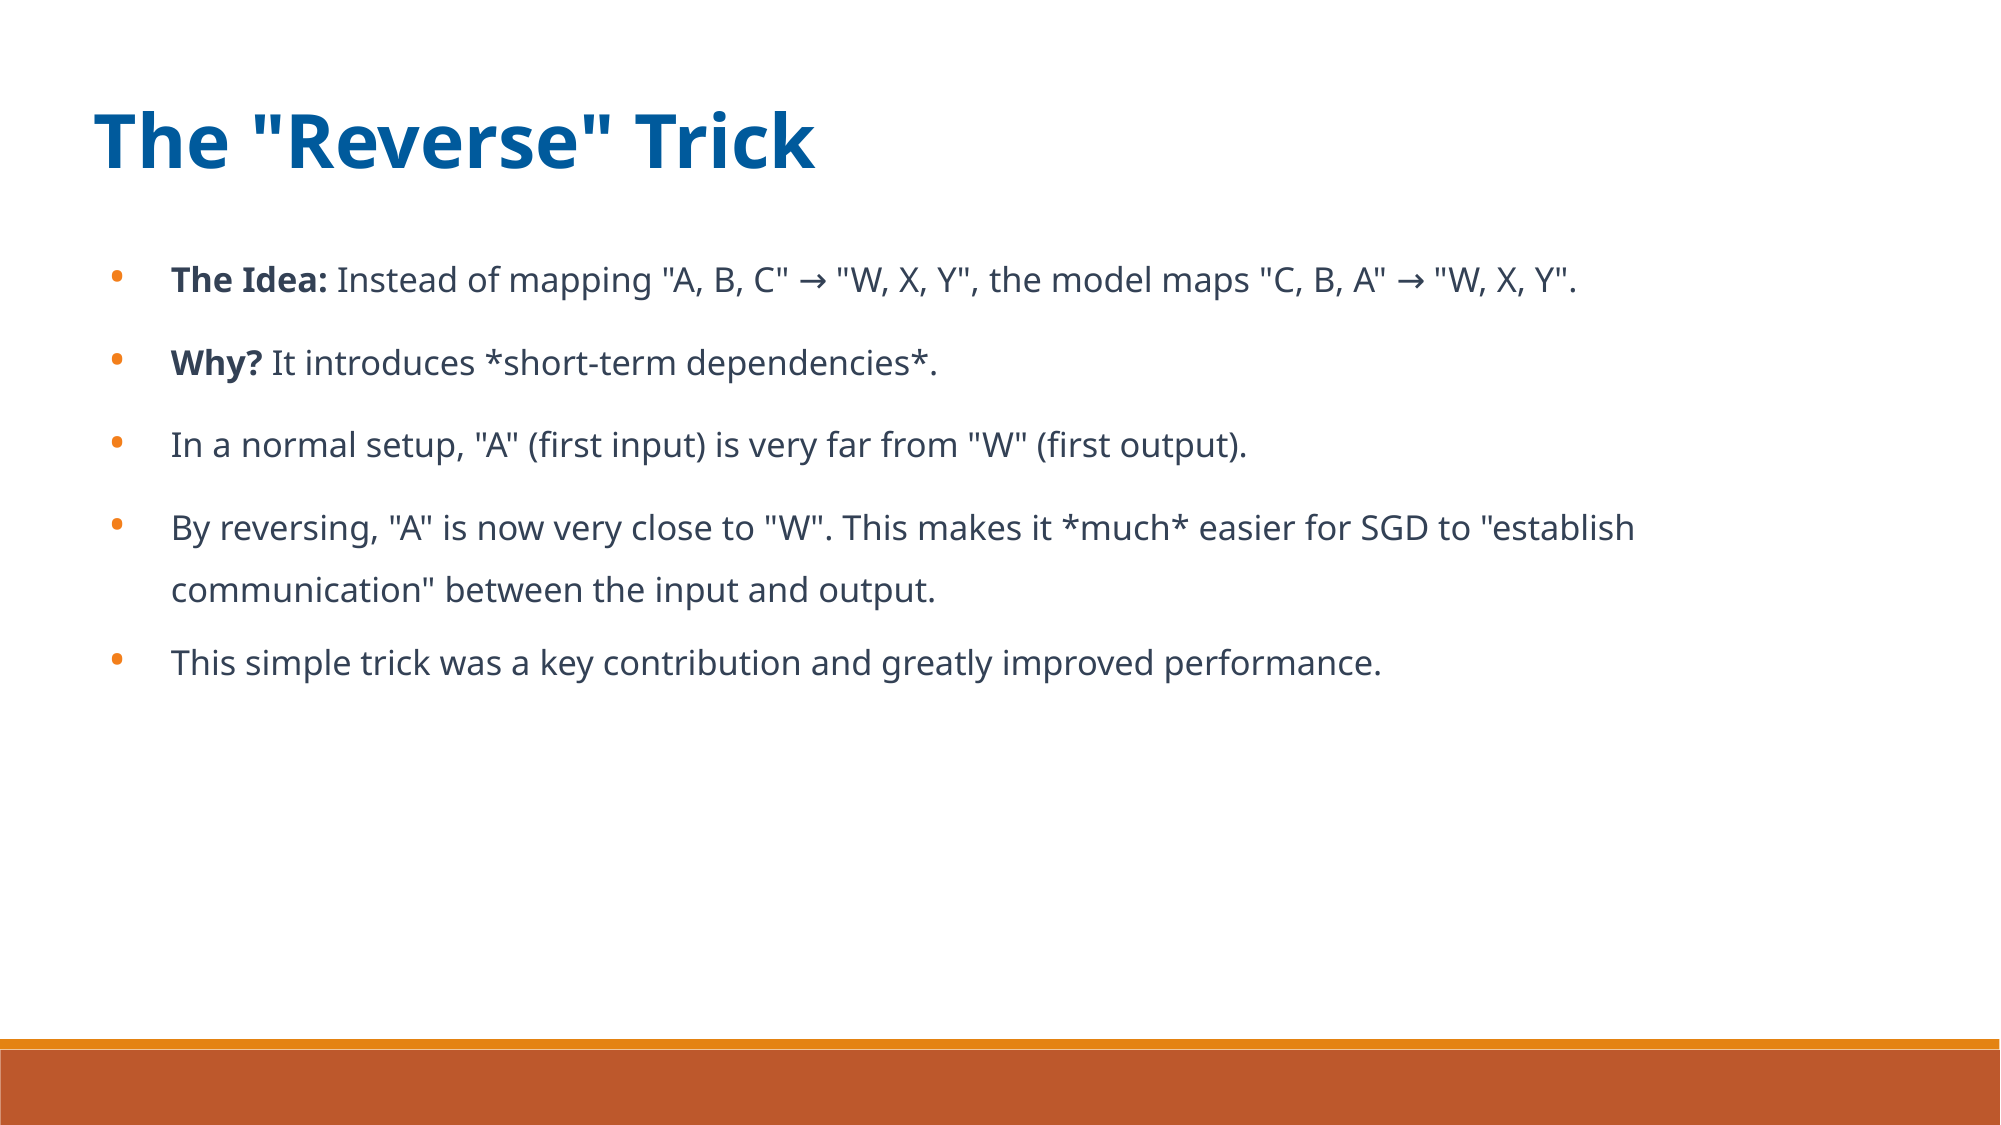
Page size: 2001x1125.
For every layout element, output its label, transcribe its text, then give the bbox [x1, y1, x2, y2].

text_box • [108, 246, 135, 303]
text_box The Idea: Instead of mapping "A, B, C" → "W, X, Y", the model maps "C, B, A" → "W, X, Y". [170, 237, 1671, 300]
text_box • [108, 629, 135, 686]
text_box • [108, 495, 135, 552]
text_box Why? It introduces *short-term dependencies*. [170, 320, 1671, 382]
text_box This simple trick was a key contribution and greatly improved performance. [170, 620, 1671, 682]
text_box The "Reverse" Trick [93, 93, 1997, 184]
text_box By reversing, "A" is now very close to "W". This makes it *much* easier for SGD to "establish communication" between the input and output. [170, 485, 1671, 610]
text_box • [108, 412, 135, 469]
text_box • [108, 329, 135, 386]
text_box In a normal setup, "A" (first input) is very far from "W" (first output). [170, 402, 1671, 465]
